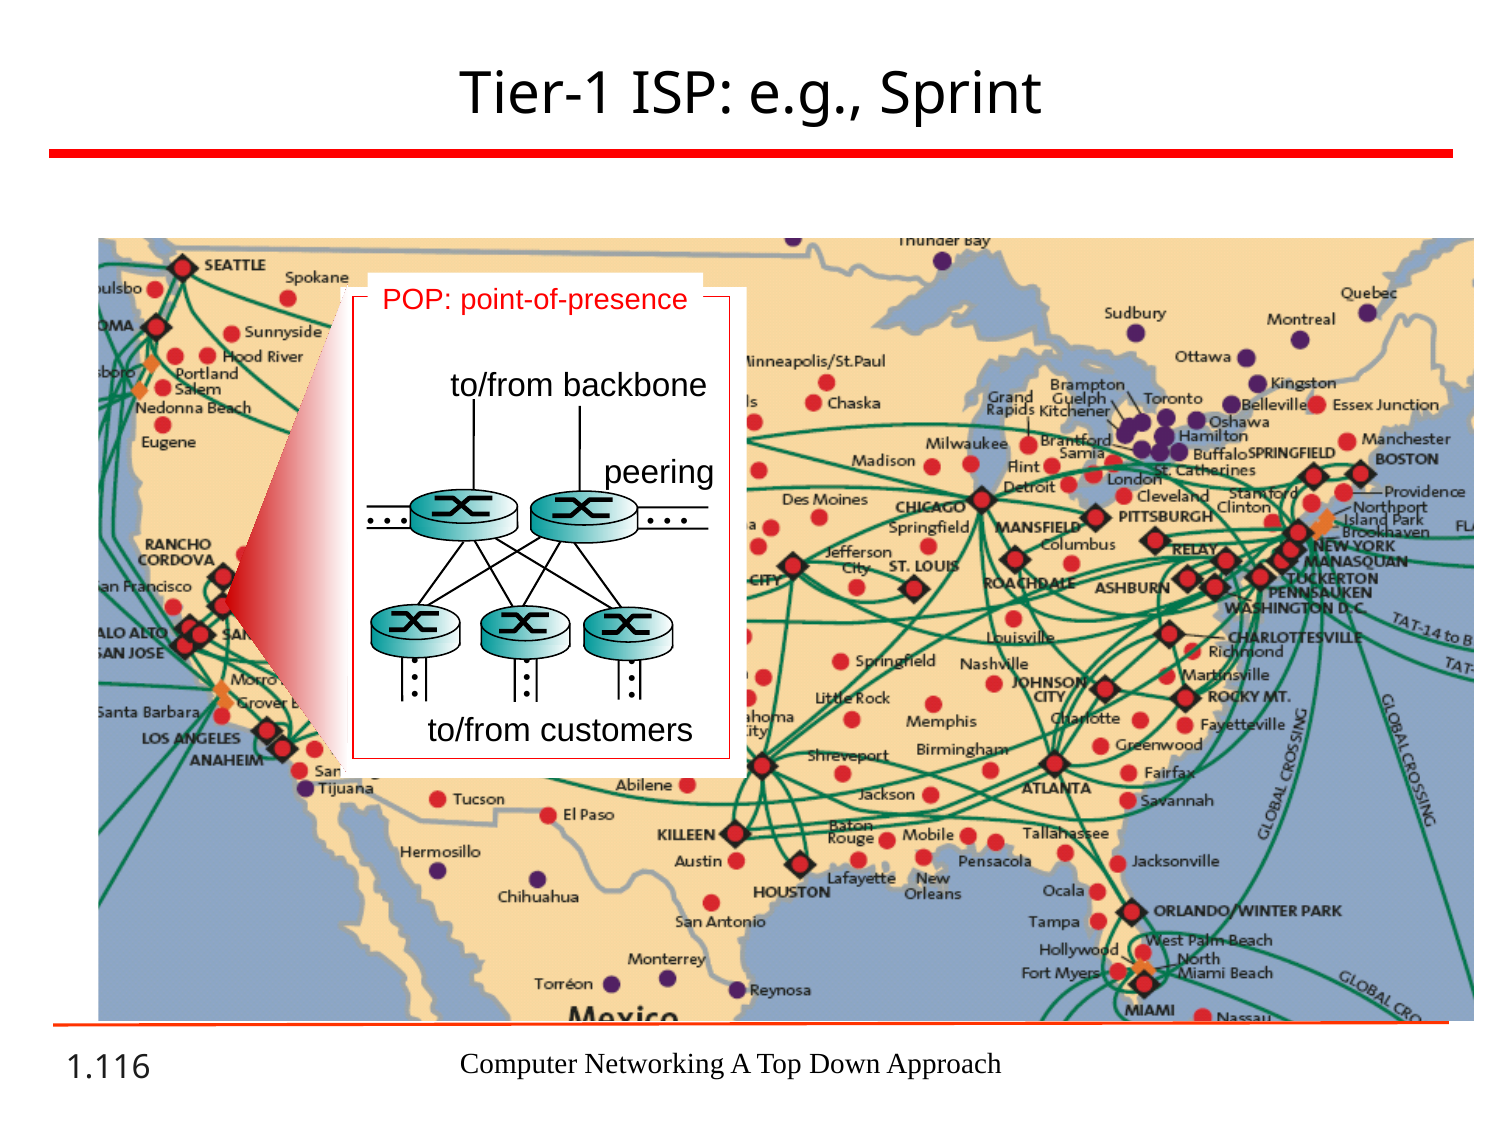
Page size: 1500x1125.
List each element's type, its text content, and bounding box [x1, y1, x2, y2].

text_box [224, 272, 747, 779]
picture [98, 237, 1475, 1021]
title Tier-1 ISP: e.g., Sprint [51, 33, 1452, 148]
